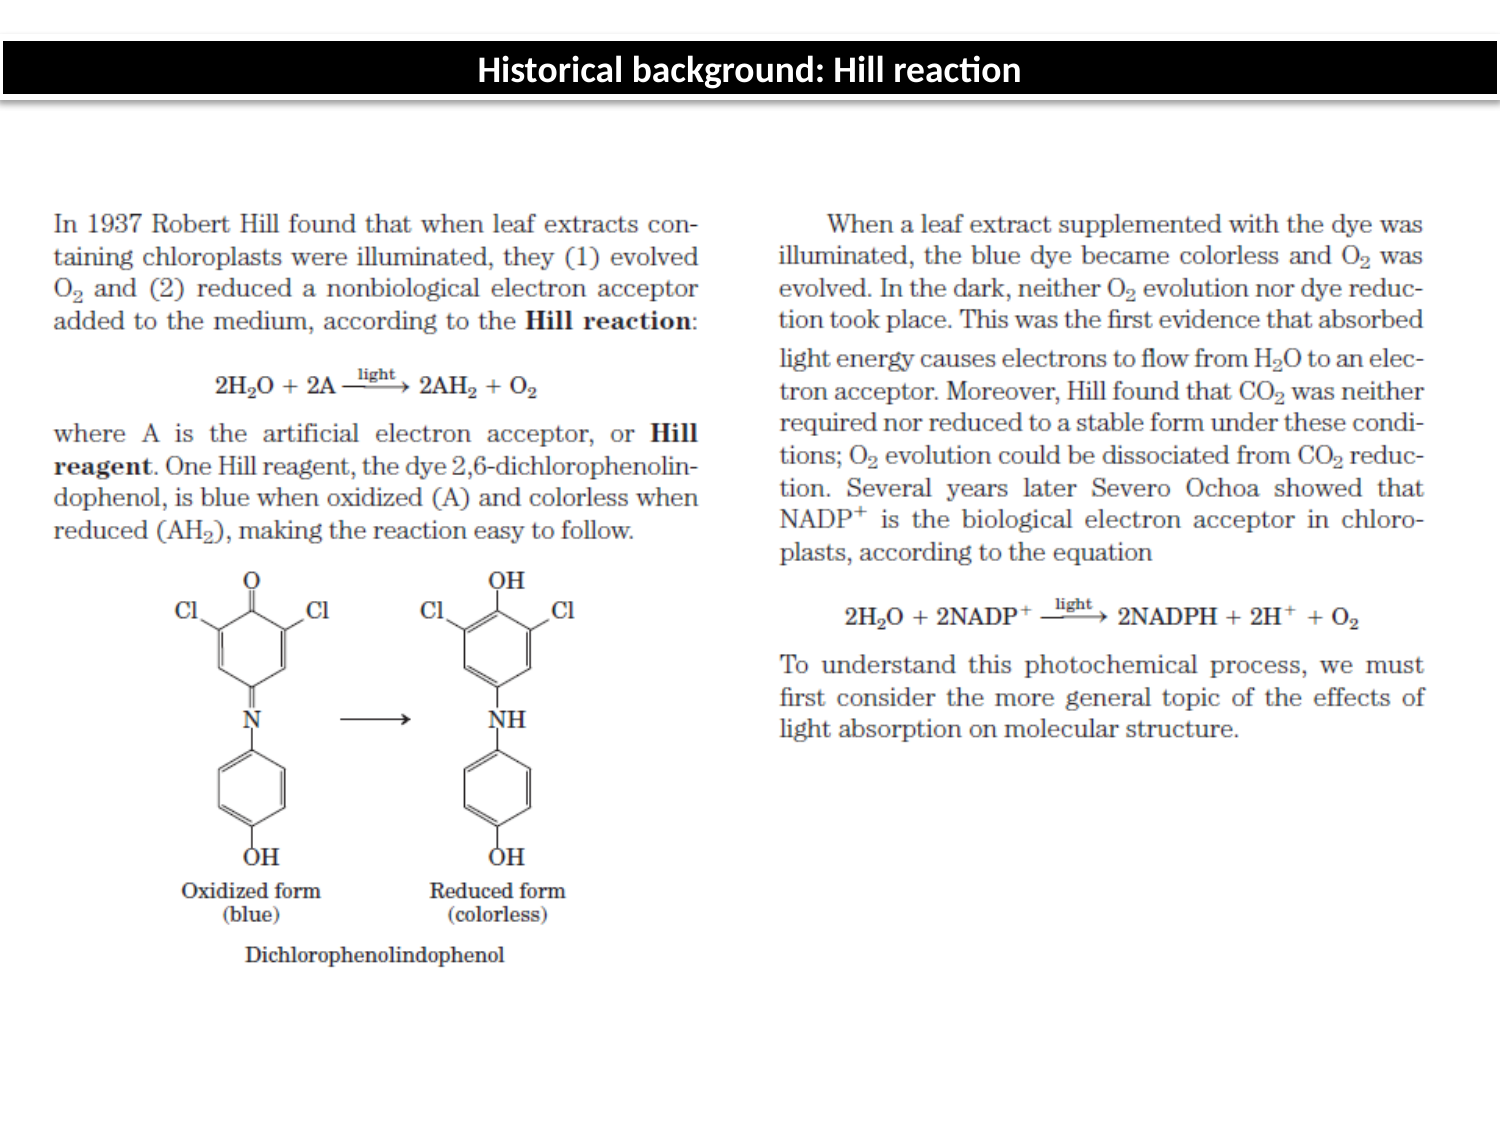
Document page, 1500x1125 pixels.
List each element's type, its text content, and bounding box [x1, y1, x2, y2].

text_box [762, 199, 1451, 751]
picture [37, 199, 738, 976]
text_box Historical background: Hill reaction [0, 34, 1500, 100]
